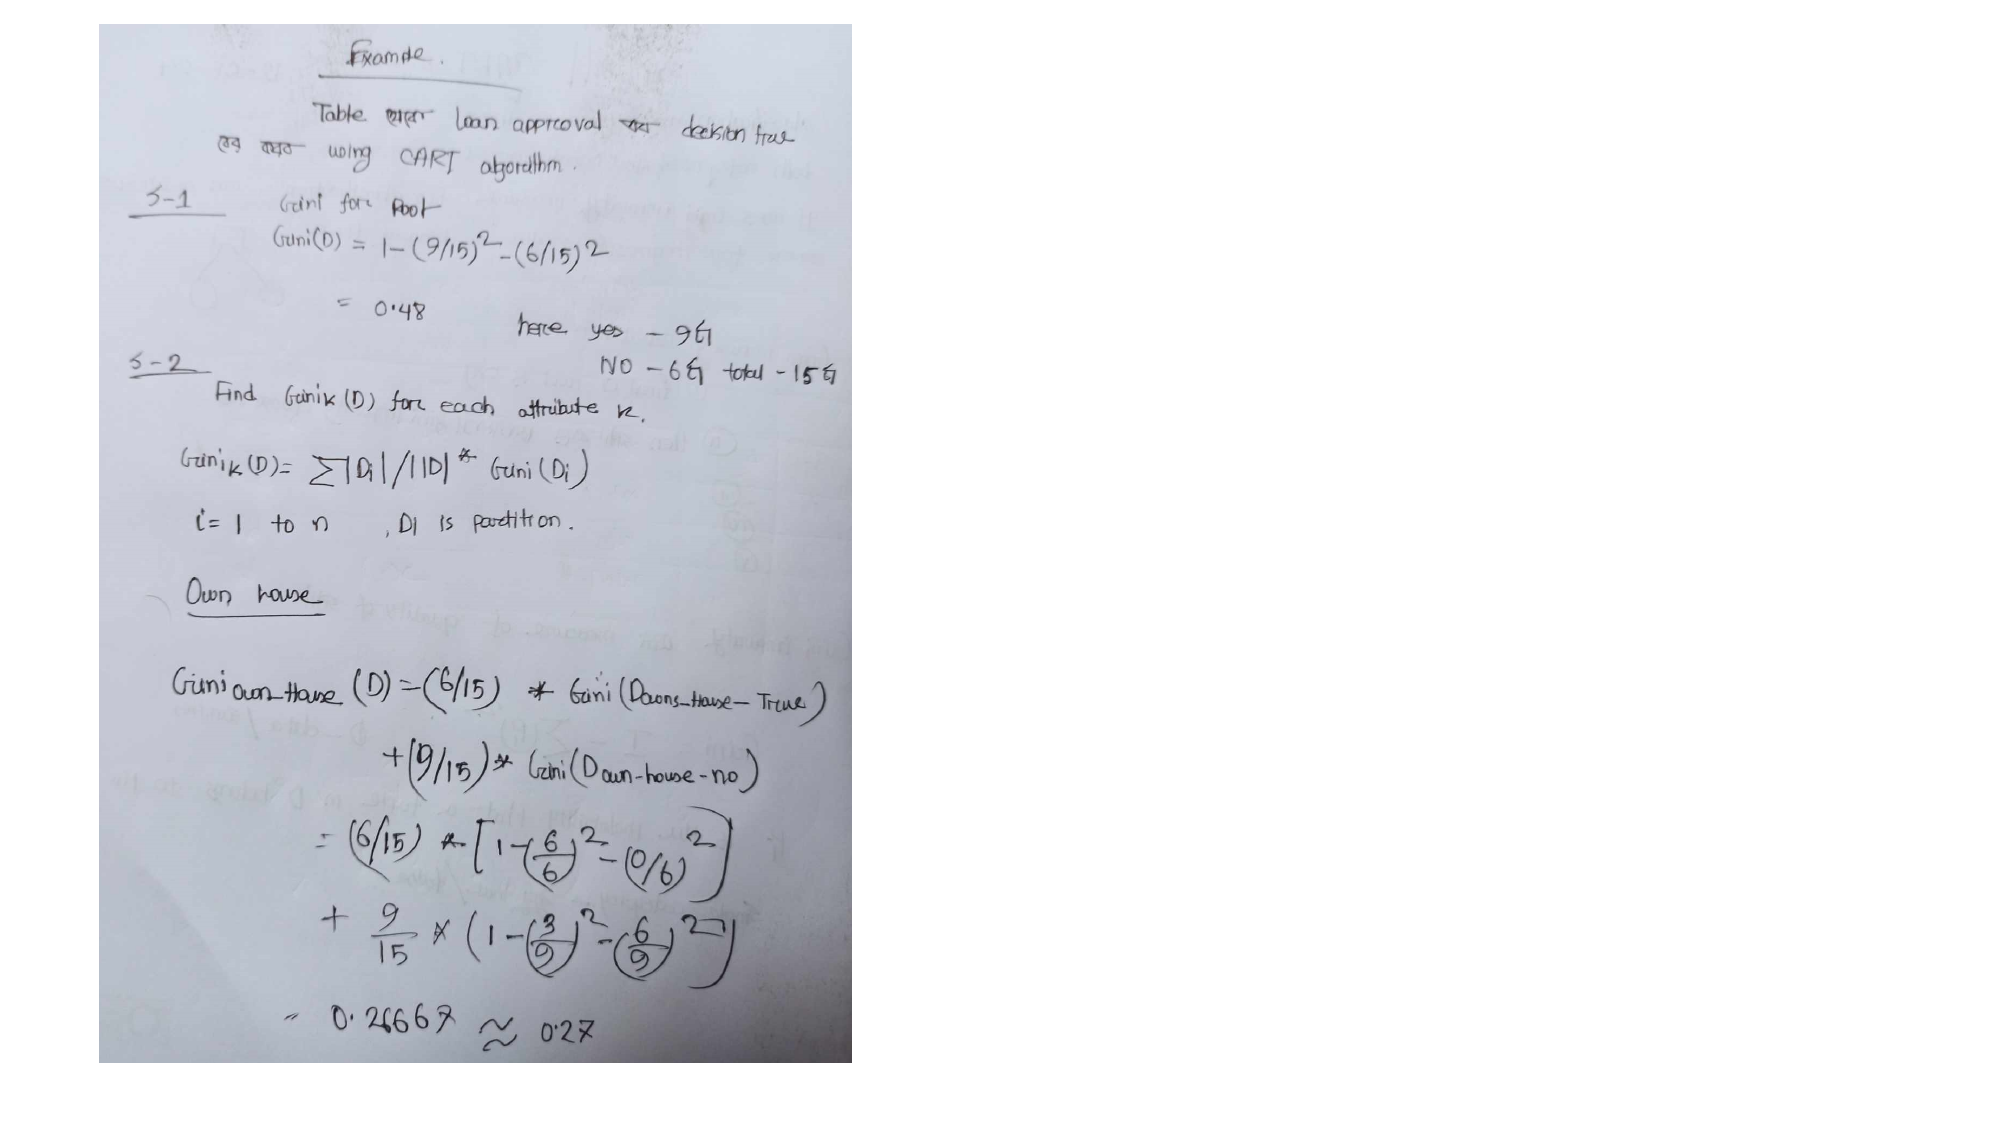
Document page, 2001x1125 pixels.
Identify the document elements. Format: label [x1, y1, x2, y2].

picture [99, 24, 852, 1063]
